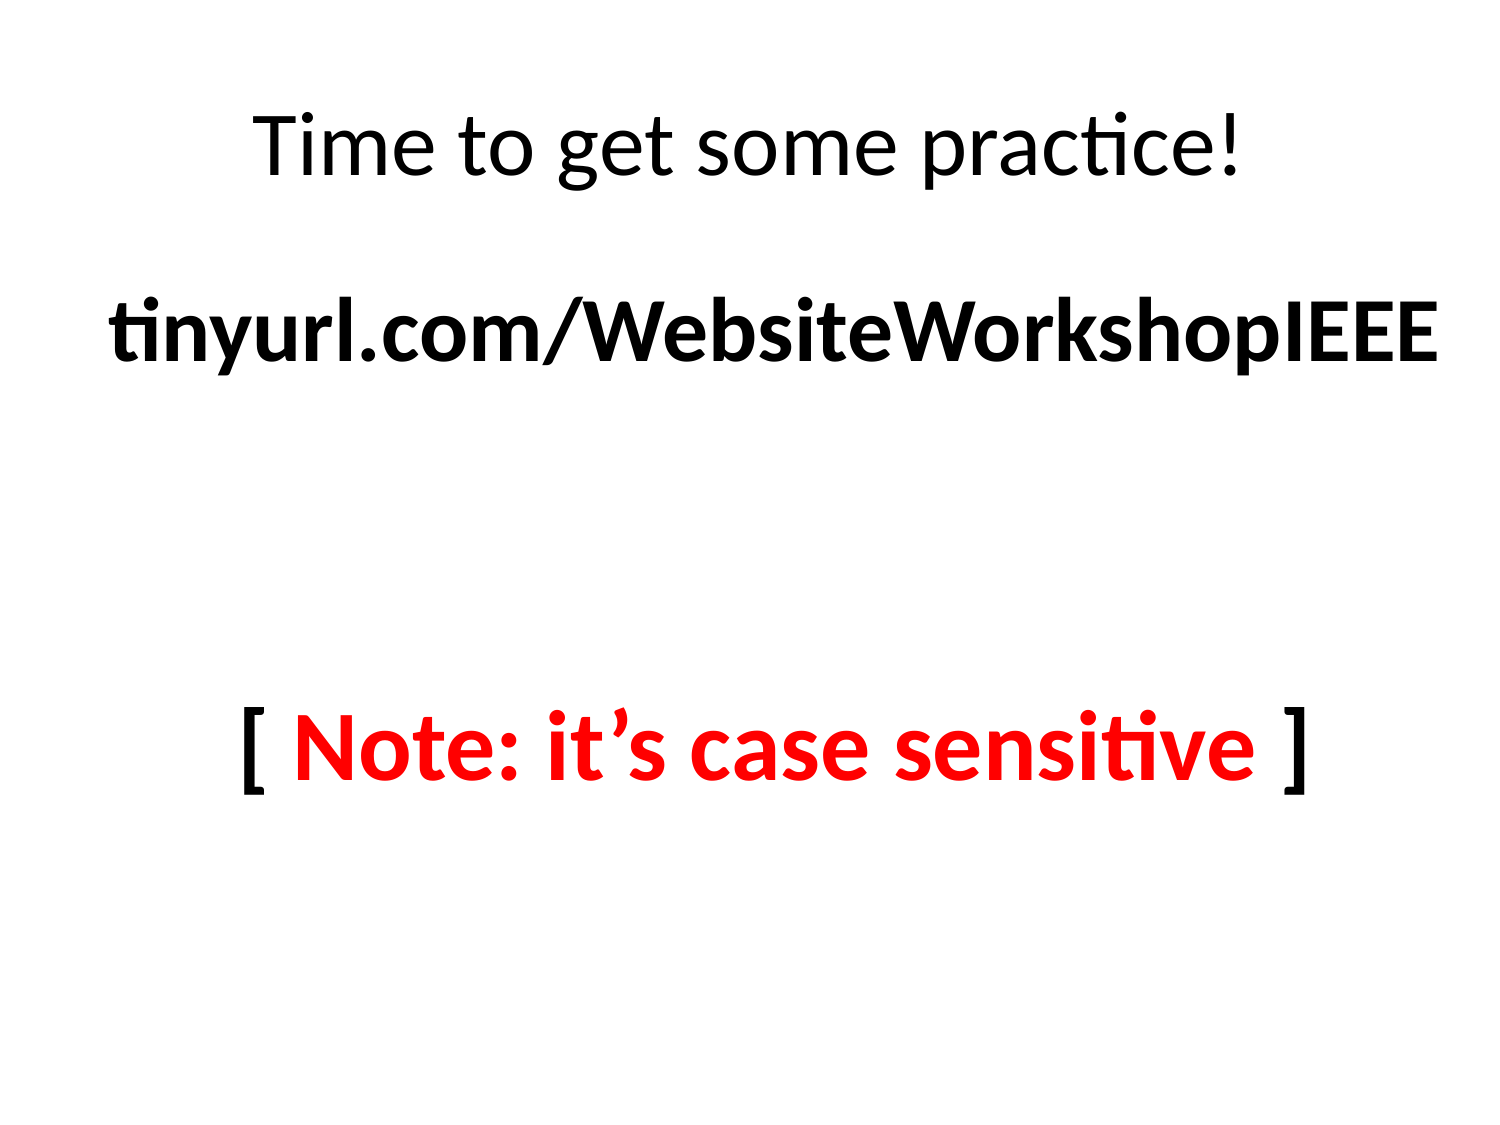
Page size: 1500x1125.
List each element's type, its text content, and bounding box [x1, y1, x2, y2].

list tinyurl.com/WebsiteWorkshopIEEE [ Note: it’s case sensitive ] [0, 262, 1500, 1005]
title Time to get some practice! [75, 45, 1425, 233]
